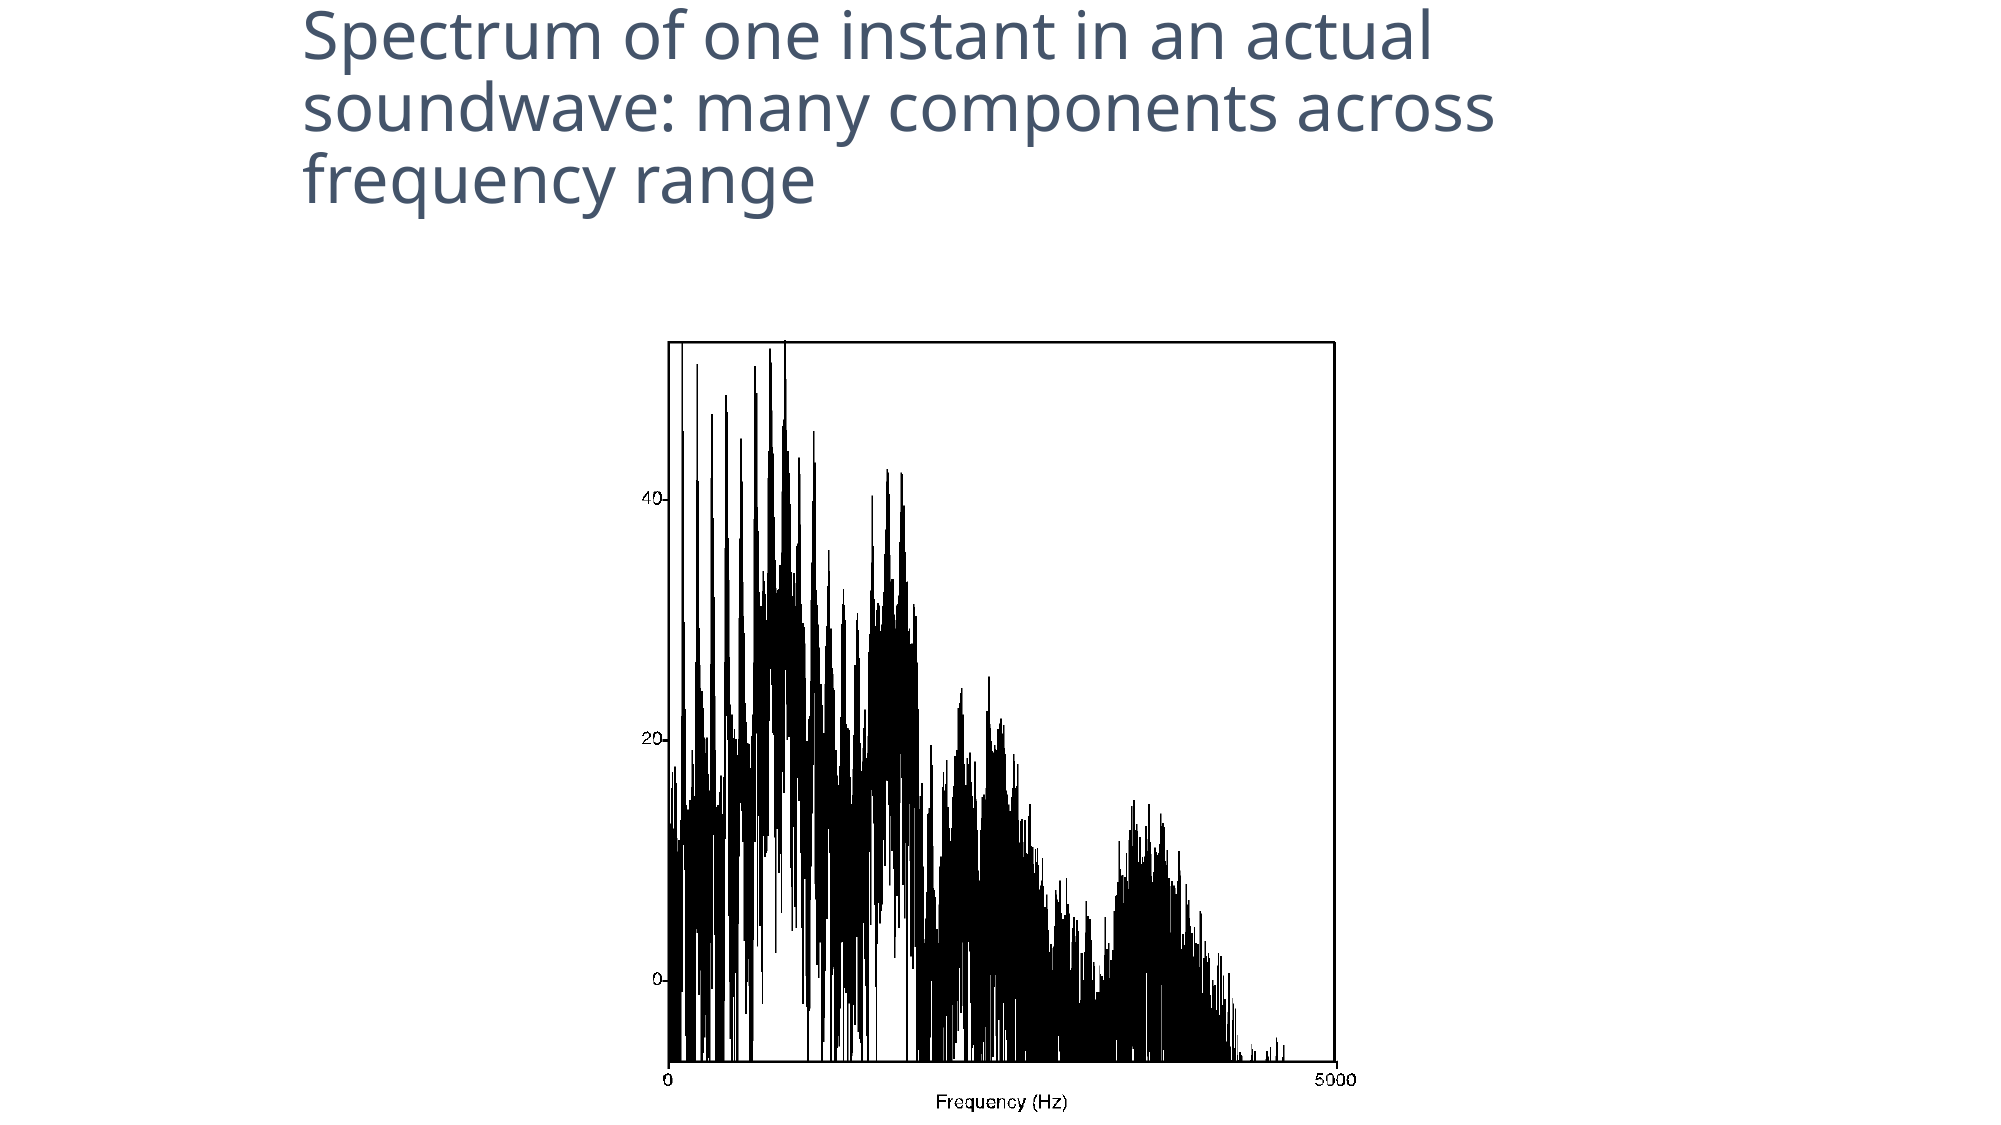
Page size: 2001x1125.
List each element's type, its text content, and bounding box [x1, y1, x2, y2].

title Spectrum of one instant in an actual soundwave: many components across frequency range [287, 45, 1750, 233]
picture [587, 287, 1413, 1113]
